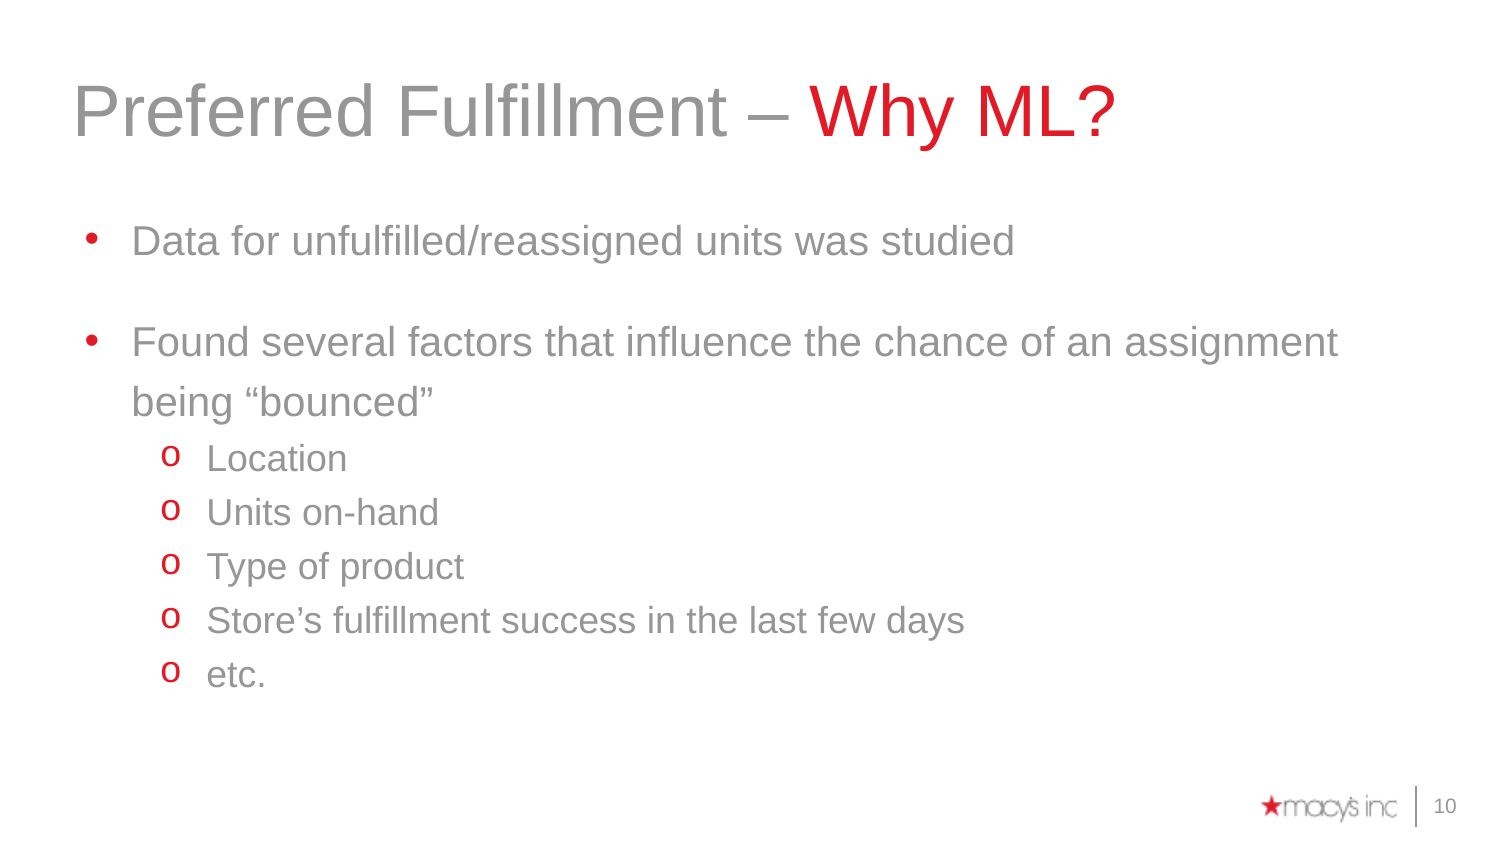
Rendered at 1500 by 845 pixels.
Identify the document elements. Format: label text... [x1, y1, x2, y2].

text_box Preferred Fulfillment – Why ML? [57, 55, 1407, 189]
text_box Data for unfulfilled/reassigned units was studied Found several factors that influence the chance of an assignment being “bounced” Location Units on-hand Type of product Store’s fulfillment success in the last few days etc. [69, 195, 1419, 726]
